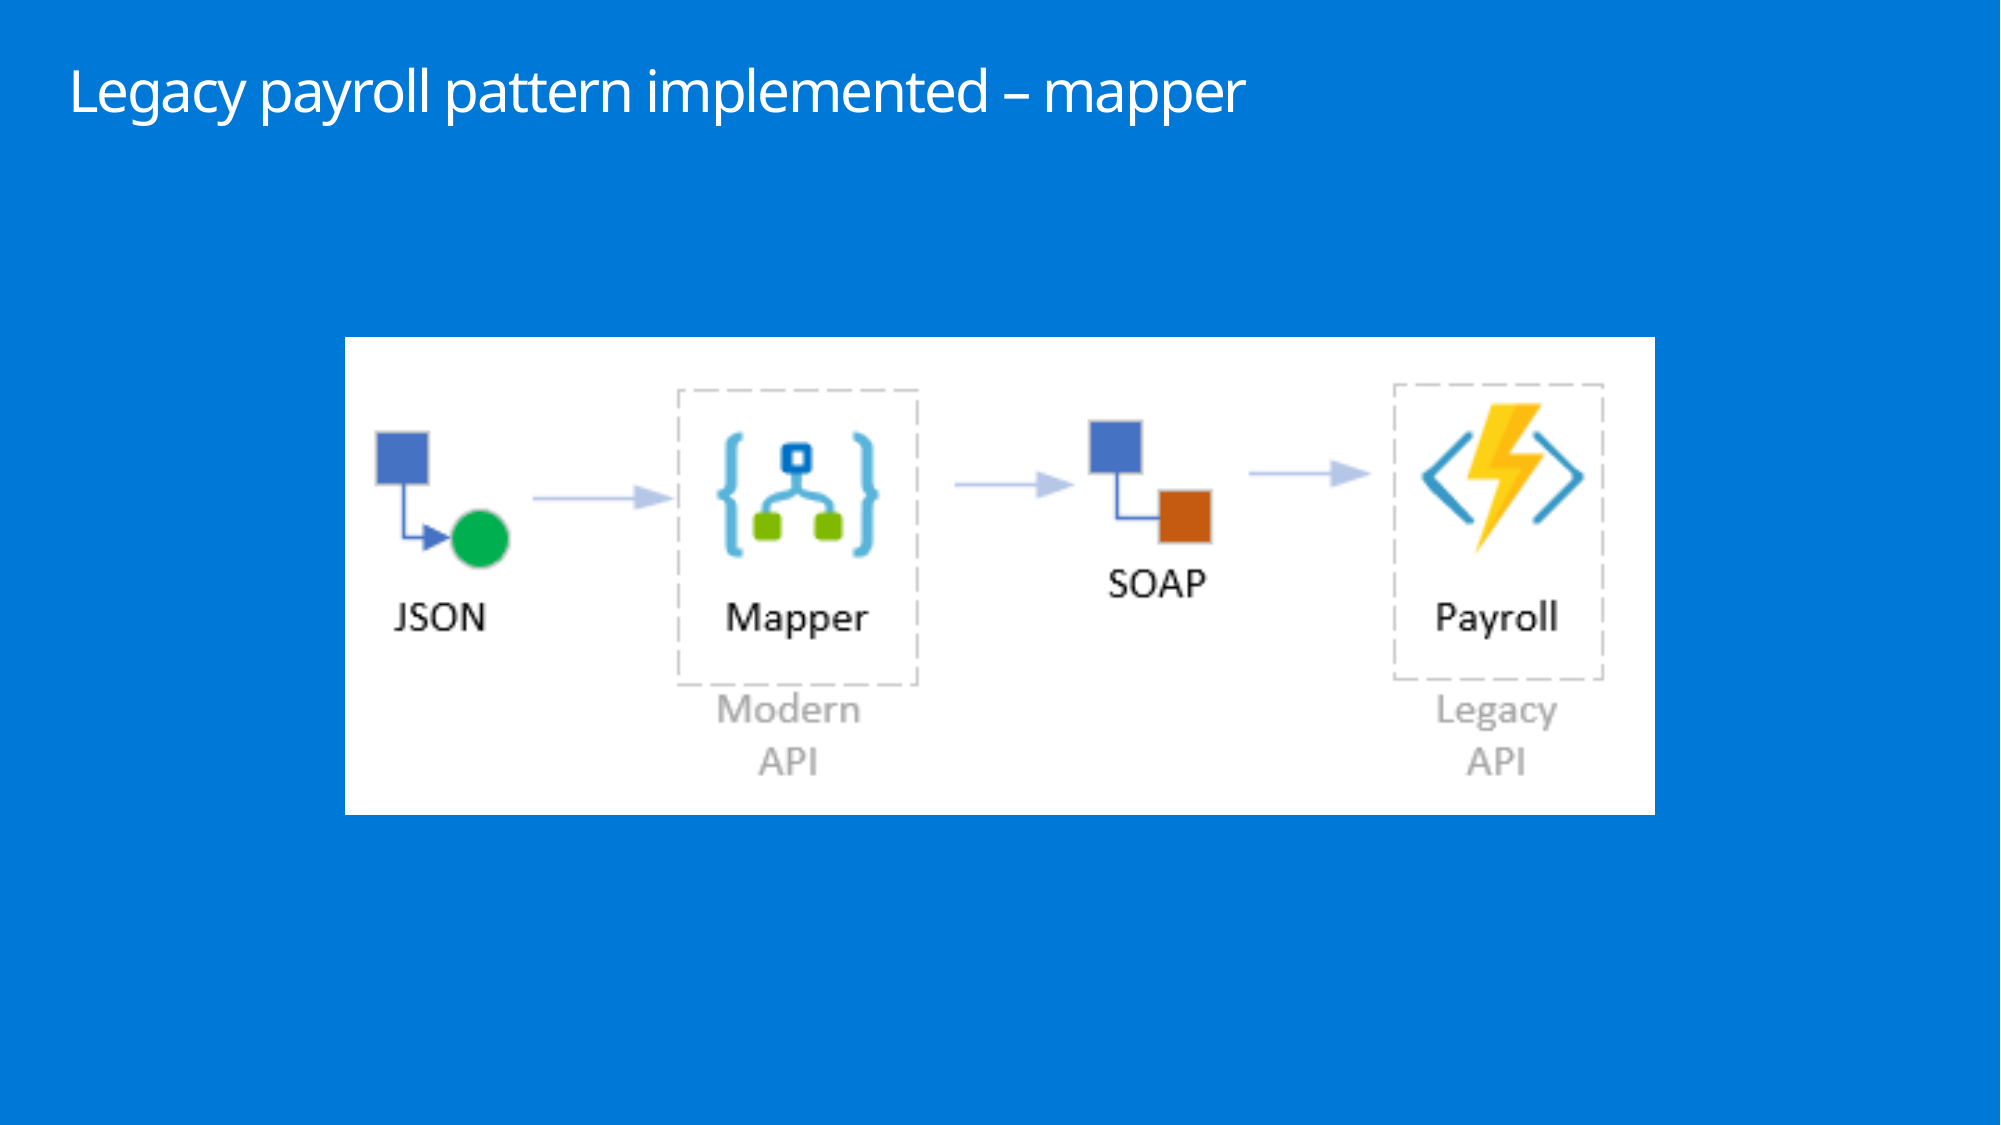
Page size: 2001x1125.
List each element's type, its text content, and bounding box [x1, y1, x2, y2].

title Legacy payroll pattern implemented – mapper [44, 47, 1957, 196]
picture [345, 336, 1655, 815]
